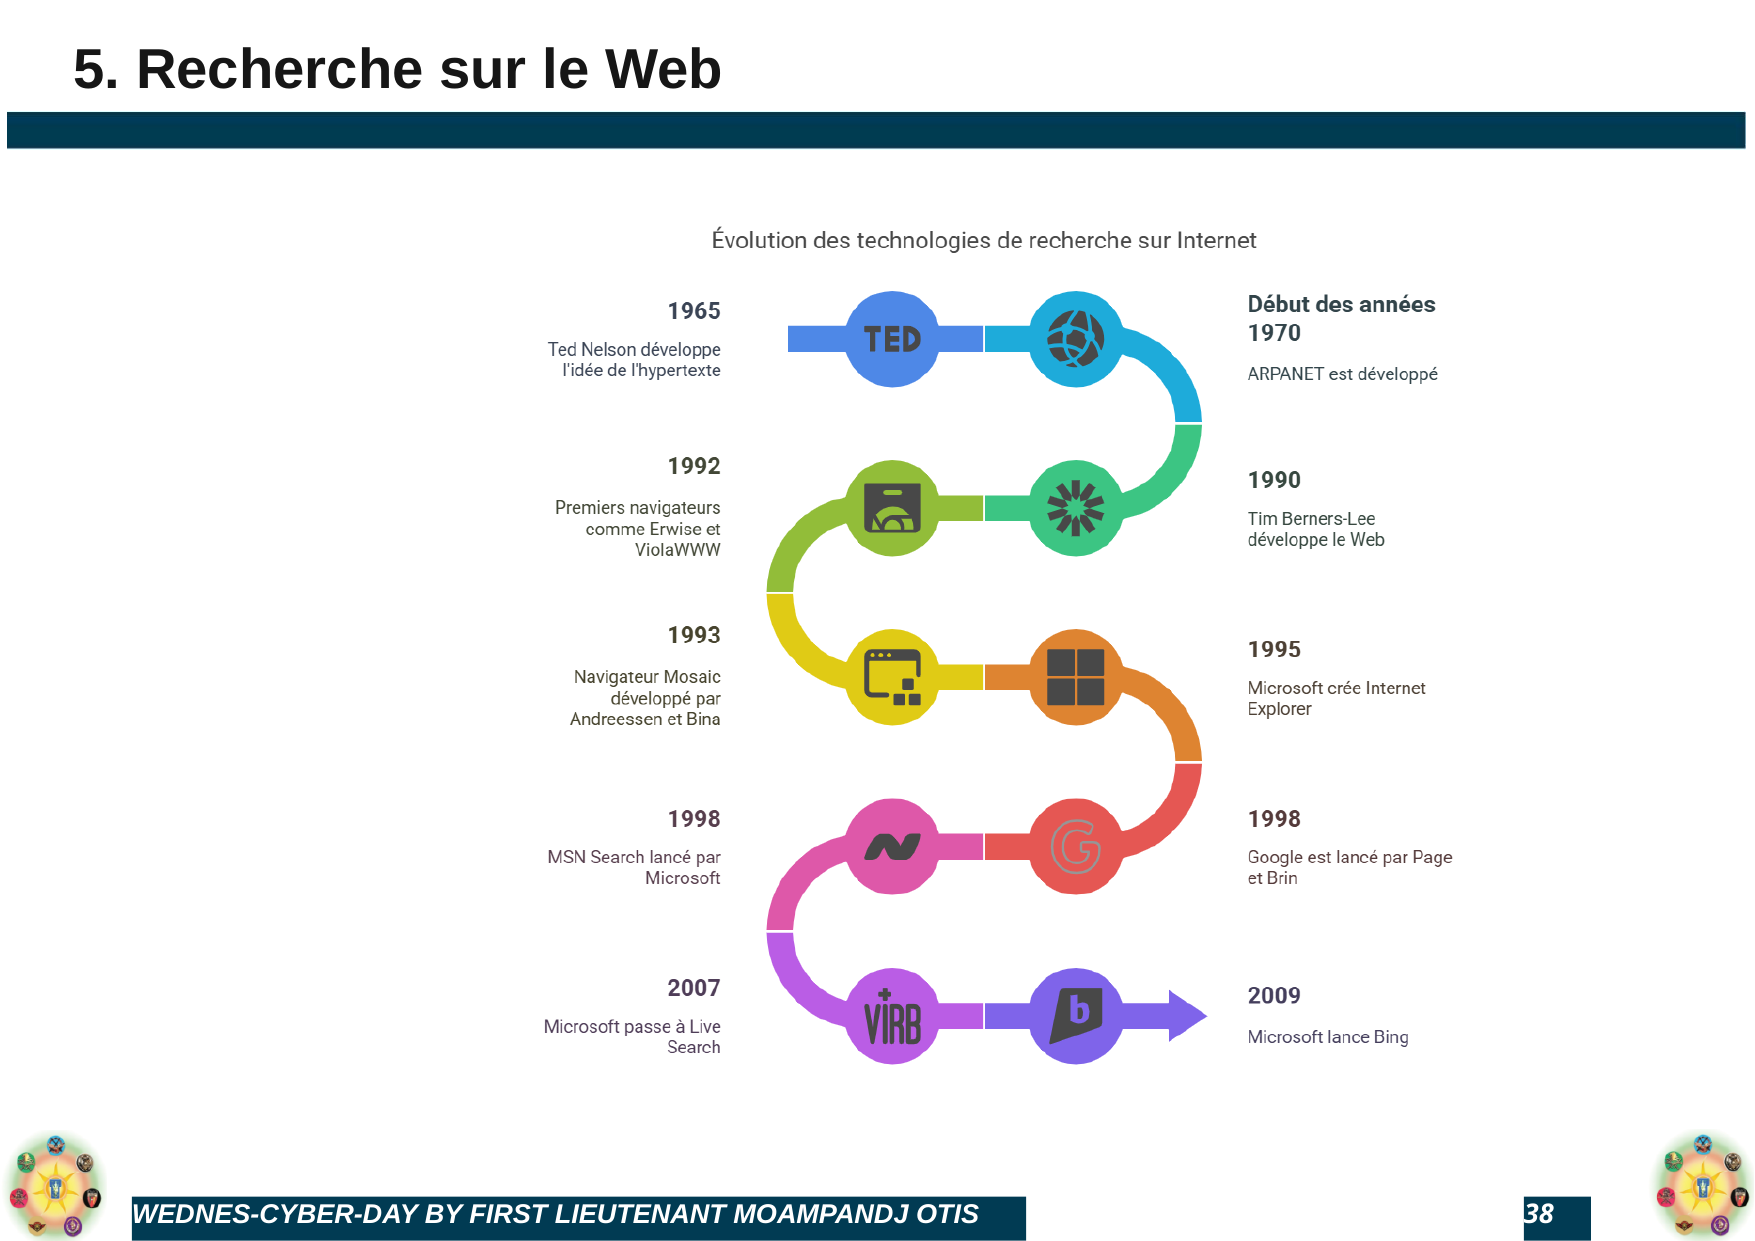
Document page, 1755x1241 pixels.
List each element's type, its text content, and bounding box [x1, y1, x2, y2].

picture [1, 1130, 107, 1241]
picture [7, 120, 1746, 150]
text_box 5. Recherche sur le Web [73, 32, 786, 93]
picture [7, 111, 1746, 117]
picture [482, 168, 1501, 1130]
picture [1648, 1129, 1755, 1241]
